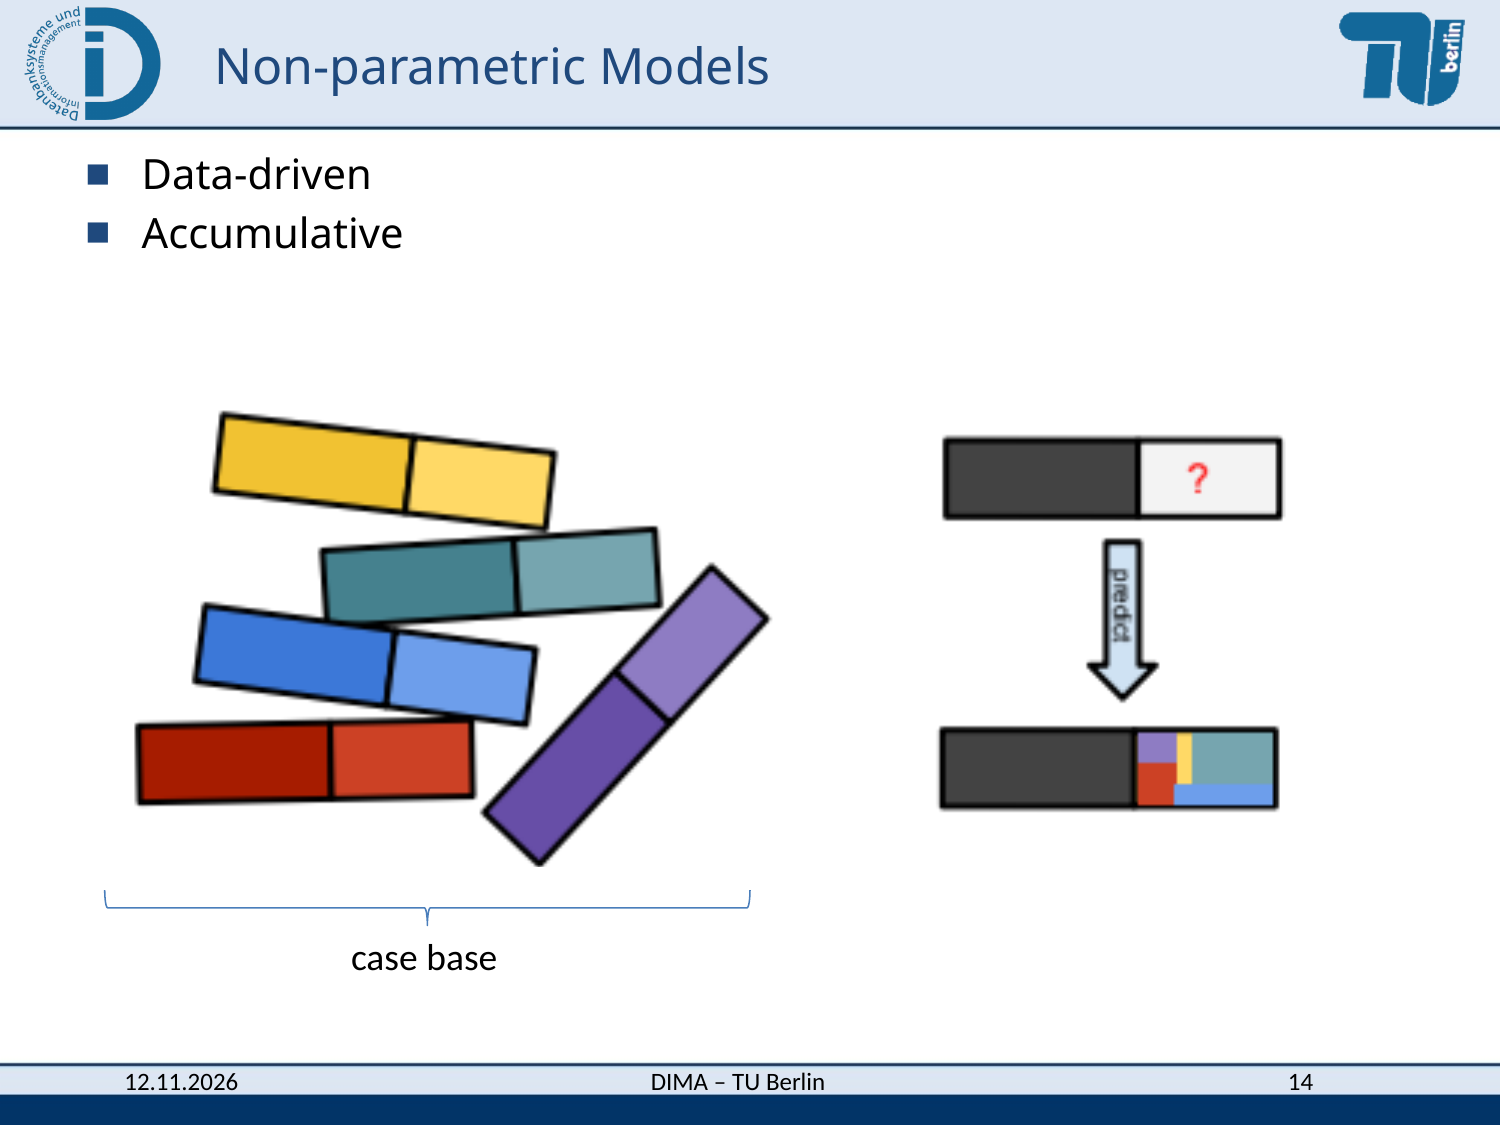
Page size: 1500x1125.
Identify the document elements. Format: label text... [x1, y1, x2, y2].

text_box [103, 890, 751, 925]
list Data-driven Accumulative [70, 140, 1430, 1043]
title Non-parametric Models [199, 11, 1325, 118]
text_box case base [336, 925, 519, 986]
picture [0, 0, 1500, 1125]
